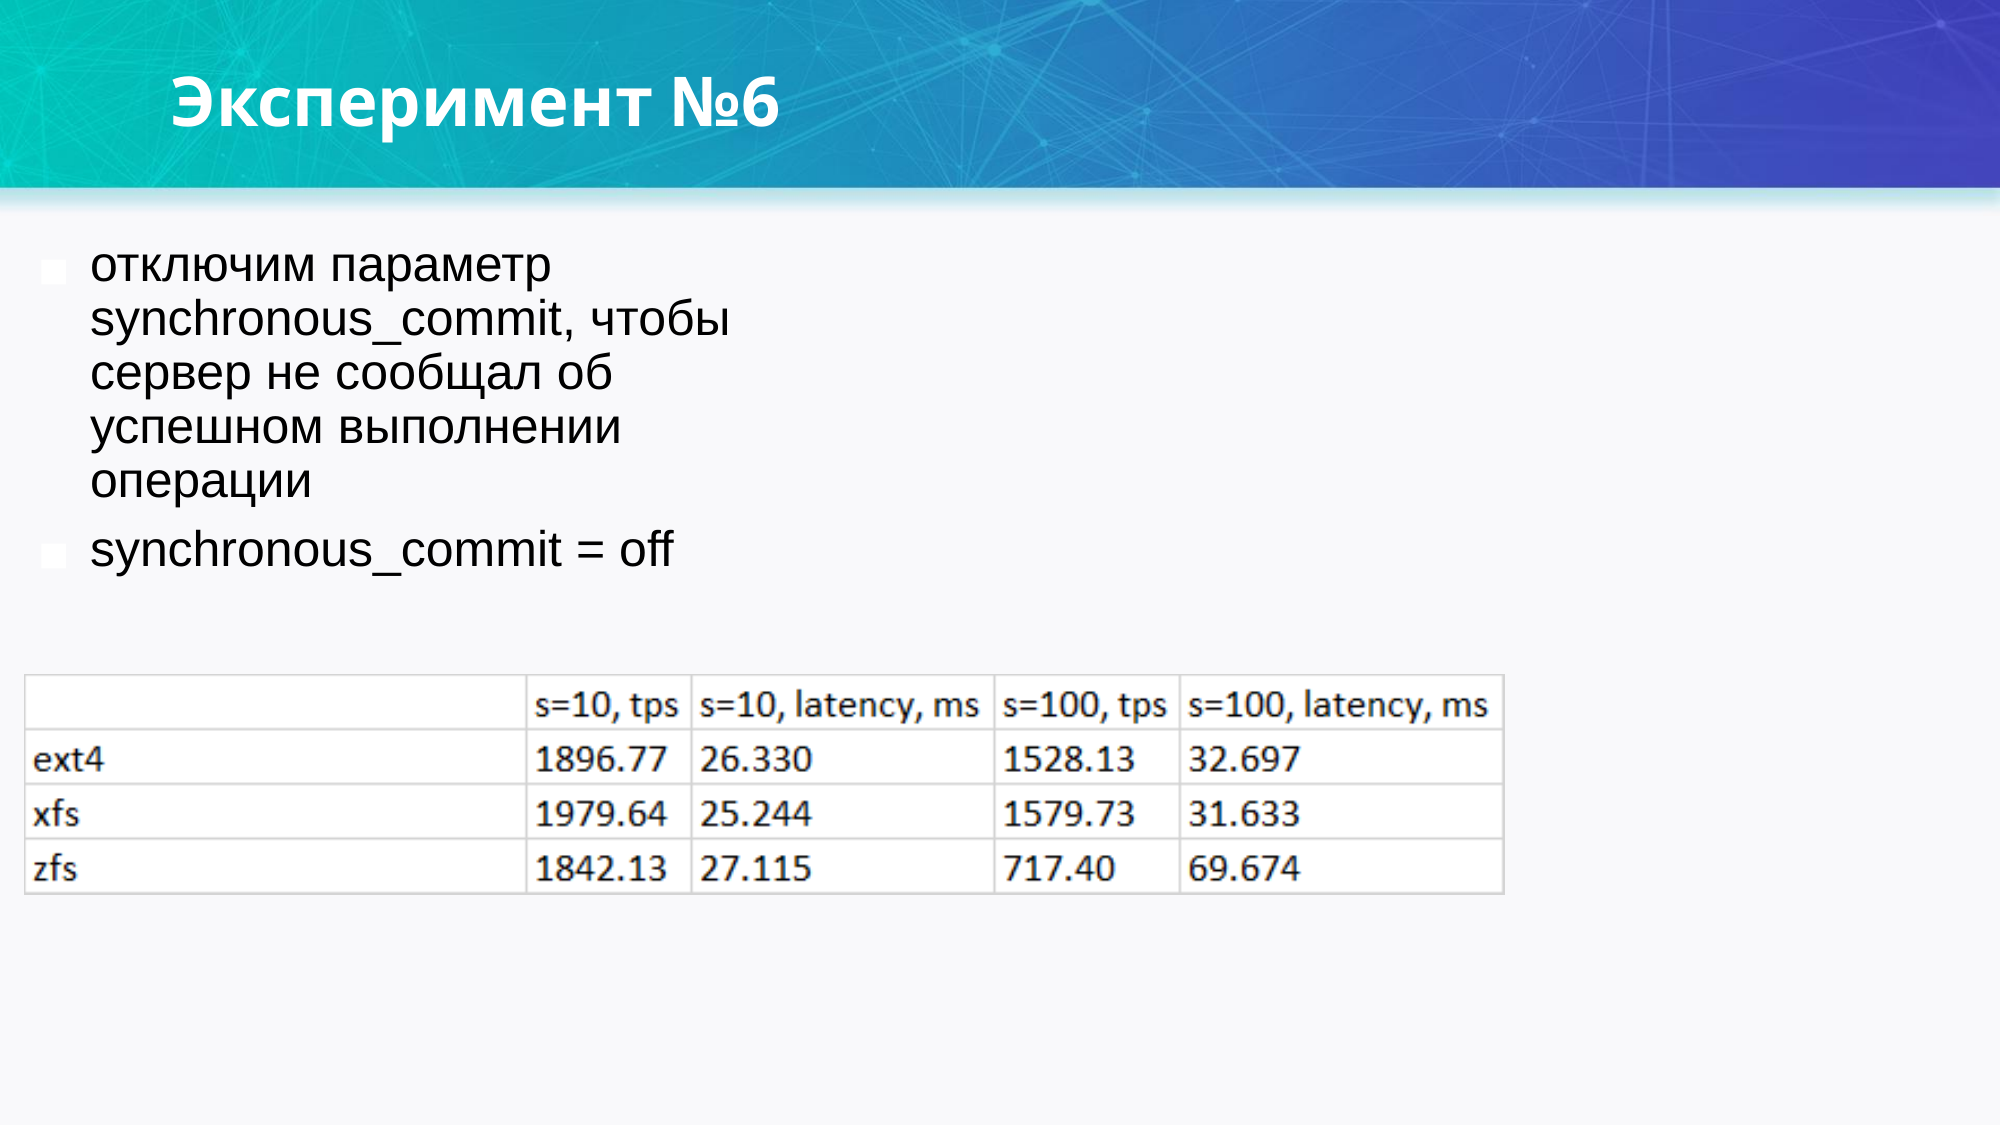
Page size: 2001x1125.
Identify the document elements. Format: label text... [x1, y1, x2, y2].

list Эксперимент №6 [118, 59, 1883, 149]
list отключим параметр synchronous_commit, чтобы сервер не сообщал об успешном выполнении операции synchronous_commit = off [0, 230, 827, 975]
picture [0, 0, 2000, 1125]
